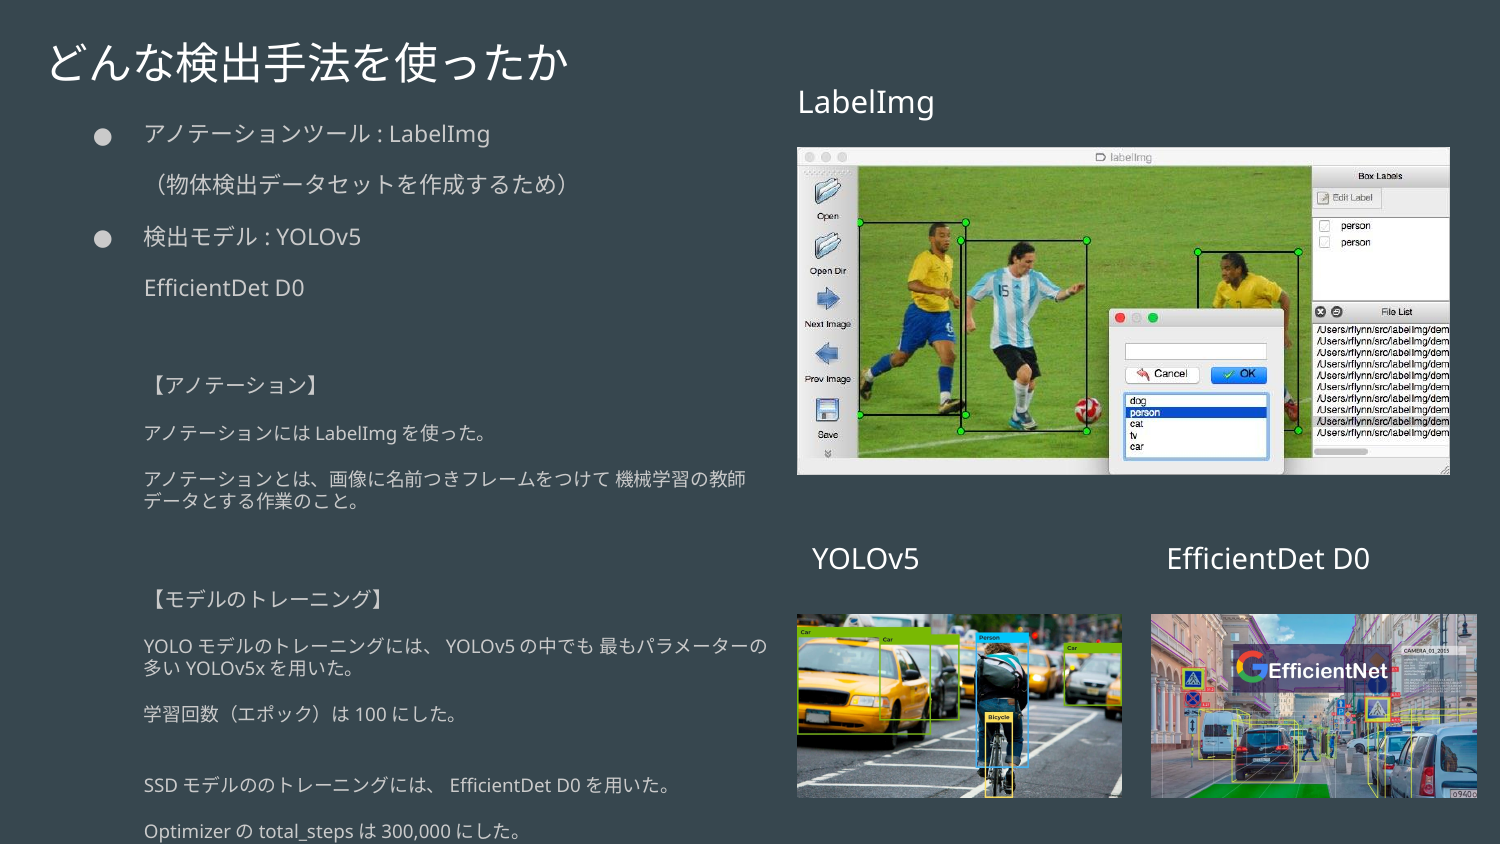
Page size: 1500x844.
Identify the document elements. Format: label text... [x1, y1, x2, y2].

list アノテーションツール: LabelImg （物体検出データセットを作成するため） 検出モデル: YOLOv5 EfficientDet D0 【アノテーション】 アノテーションにはLabelImgを使った。 アノテーションとは、画像に名前つきフレームをつけて 機械学習の教師データとする作業のこと。 【モデルのトレーニング】 YOLOモデルのトレーニングには、YOLOv5の中でも 最もパラメーターの多いYOLOv5xを用いた。 学習回数（エポック）は100にした。 SSDモデルののトレーニングには、EfficientDet D0を用いた。 Optimizerのtotal_stepsは300,000にした。 [53, 107, 798, 788]
picture [1151, 614, 1477, 798]
title どんな検出手法を使ったか [29, 13, 1427, 108]
text_box YOLOv5 [797, 525, 1034, 591]
picture [796, 147, 1450, 476]
text_box LabelImg [782, 67, 1418, 135]
text_box EfficientDet D0 [1151, 525, 1418, 591]
picture [796, 614, 1123, 798]
